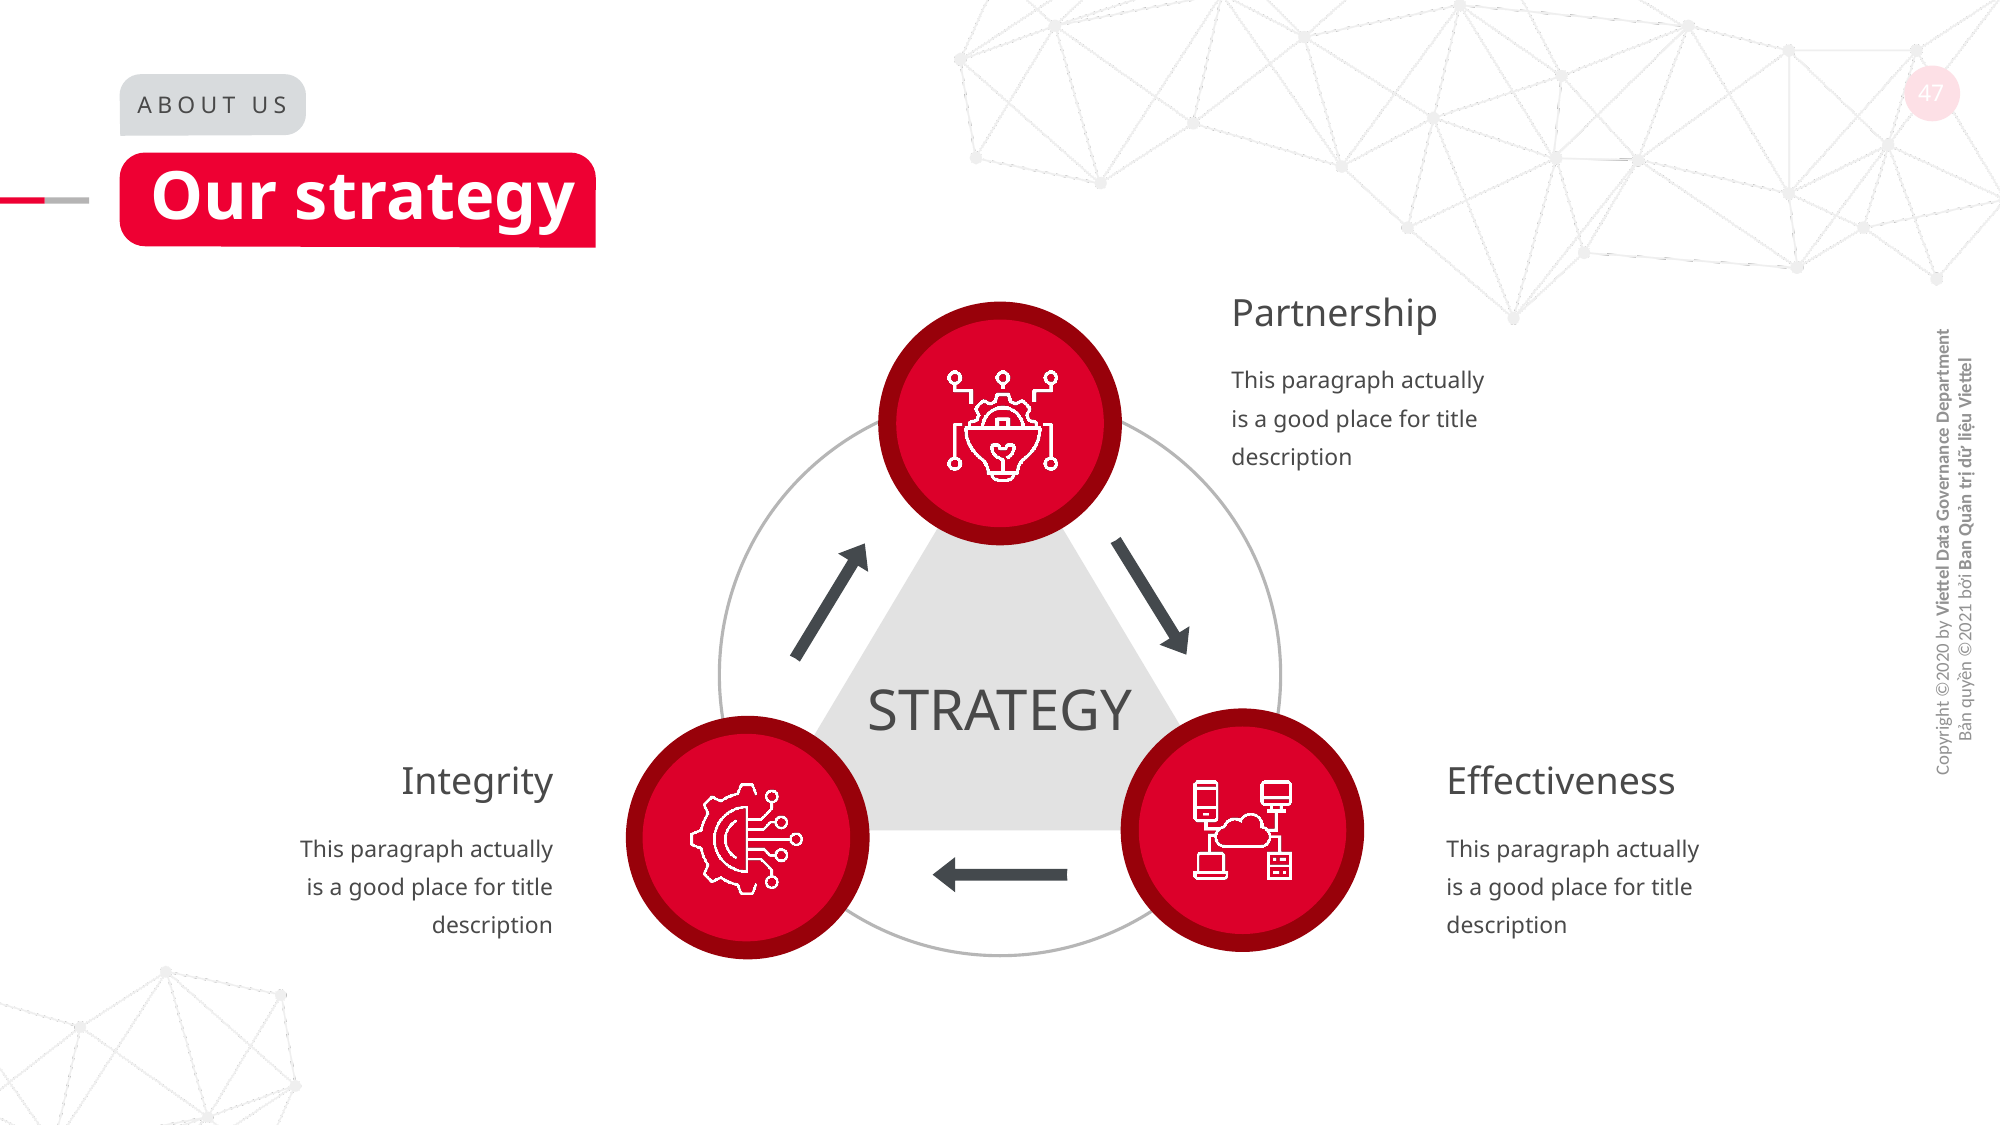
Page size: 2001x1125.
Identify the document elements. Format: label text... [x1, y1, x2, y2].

text_box This paragraph actually is a good place for title description [1446, 823, 1713, 939]
text_box Integrity [287, 757, 554, 803]
picture [0, 0, 2000, 1125]
text_box Effectiveness [1446, 757, 1713, 803]
text_box [642, 733, 851, 942]
text_box [625, 715, 870, 960]
text_box [1109, 535, 1191, 657]
text_box [788, 541, 870, 664]
text_box [1120, 708, 1365, 952]
text_box Partnership [1231, 288, 1497, 334]
text_box [896, 319, 1104, 528]
text_box This paragraph actually is a good place for title description [287, 823, 554, 939]
text_box [1138, 726, 1347, 935]
text_box This paragraph actually is a good place for title description [1231, 354, 1497, 471]
text_box [930, 854, 1069, 895]
list About us [137, 90, 1863, 116]
text_box [878, 301, 1122, 546]
text_box [718, 421, 1282, 957]
text_box Strategy [867, 674, 1133, 742]
title Our strategy [150, 162, 1880, 246]
